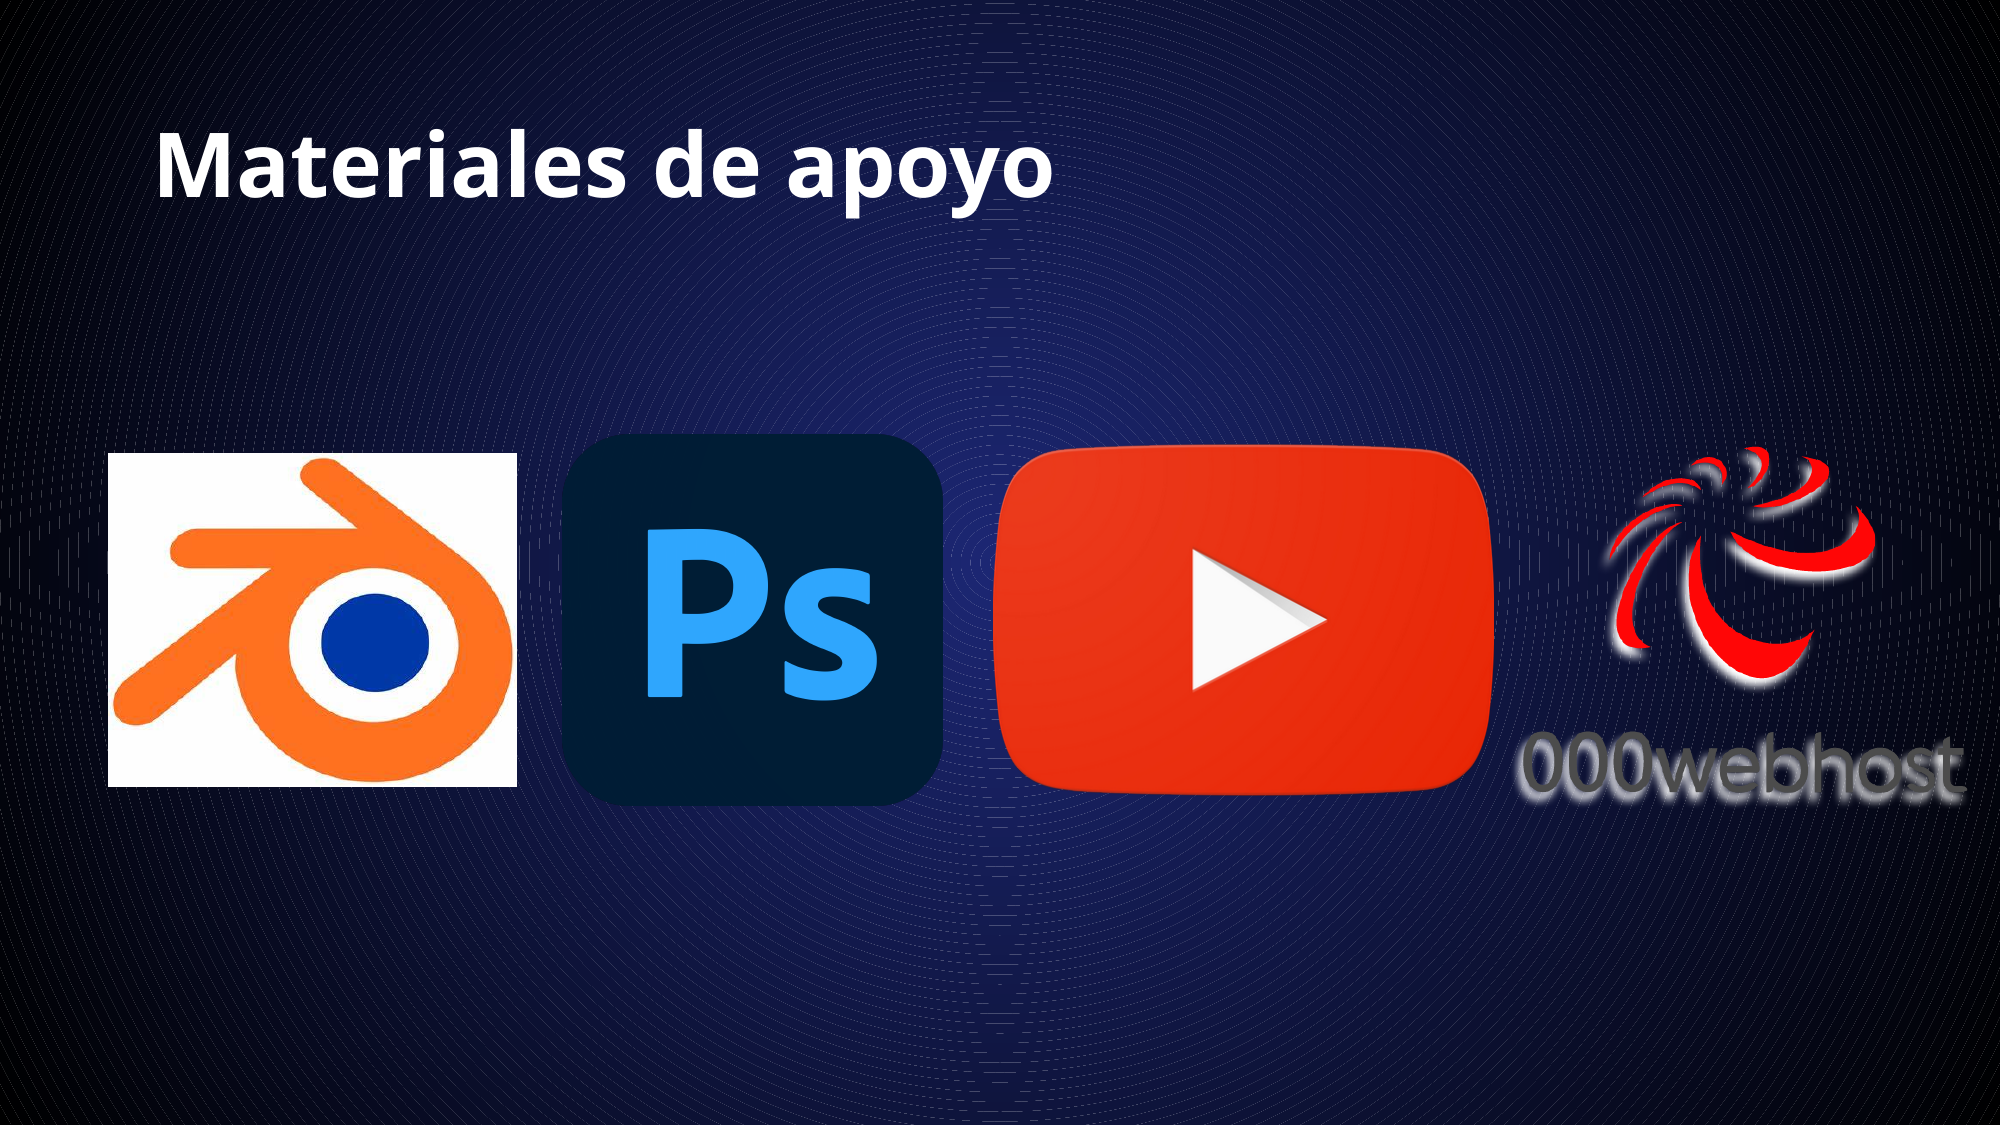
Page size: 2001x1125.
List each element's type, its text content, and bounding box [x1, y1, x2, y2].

title Materiales de apoyo [137, 59, 1863, 278]
picture [992, 369, 1494, 871]
picture [561, 434, 943, 806]
picture [107, 452, 517, 787]
picture [1523, 446, 1968, 794]
